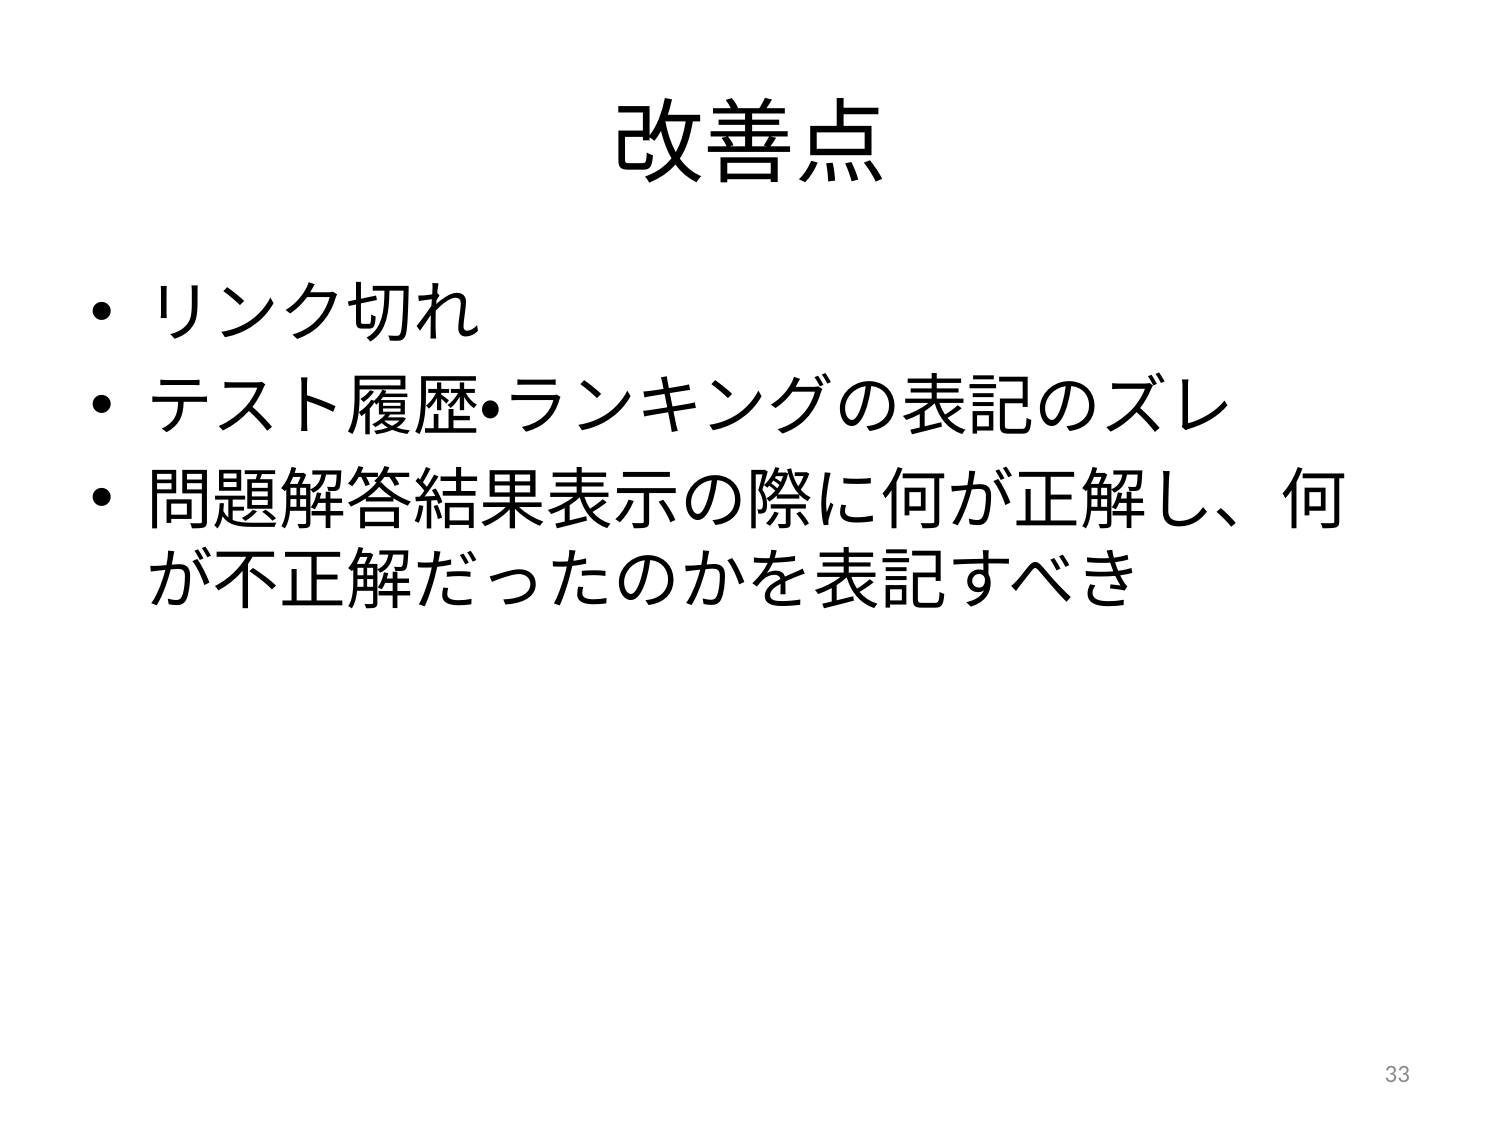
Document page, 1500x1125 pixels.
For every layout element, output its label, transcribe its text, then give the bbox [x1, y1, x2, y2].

title 改善点 [75, 45, 1425, 233]
list リンク切れ テスト履歴・ランキングの表記のズレ 問題解答結果表示の際に何が正解し、何が不正解だったのかを表記すべき [75, 262, 1425, 1005]
slide_number 33 [1074, 1042, 1425, 1103]
